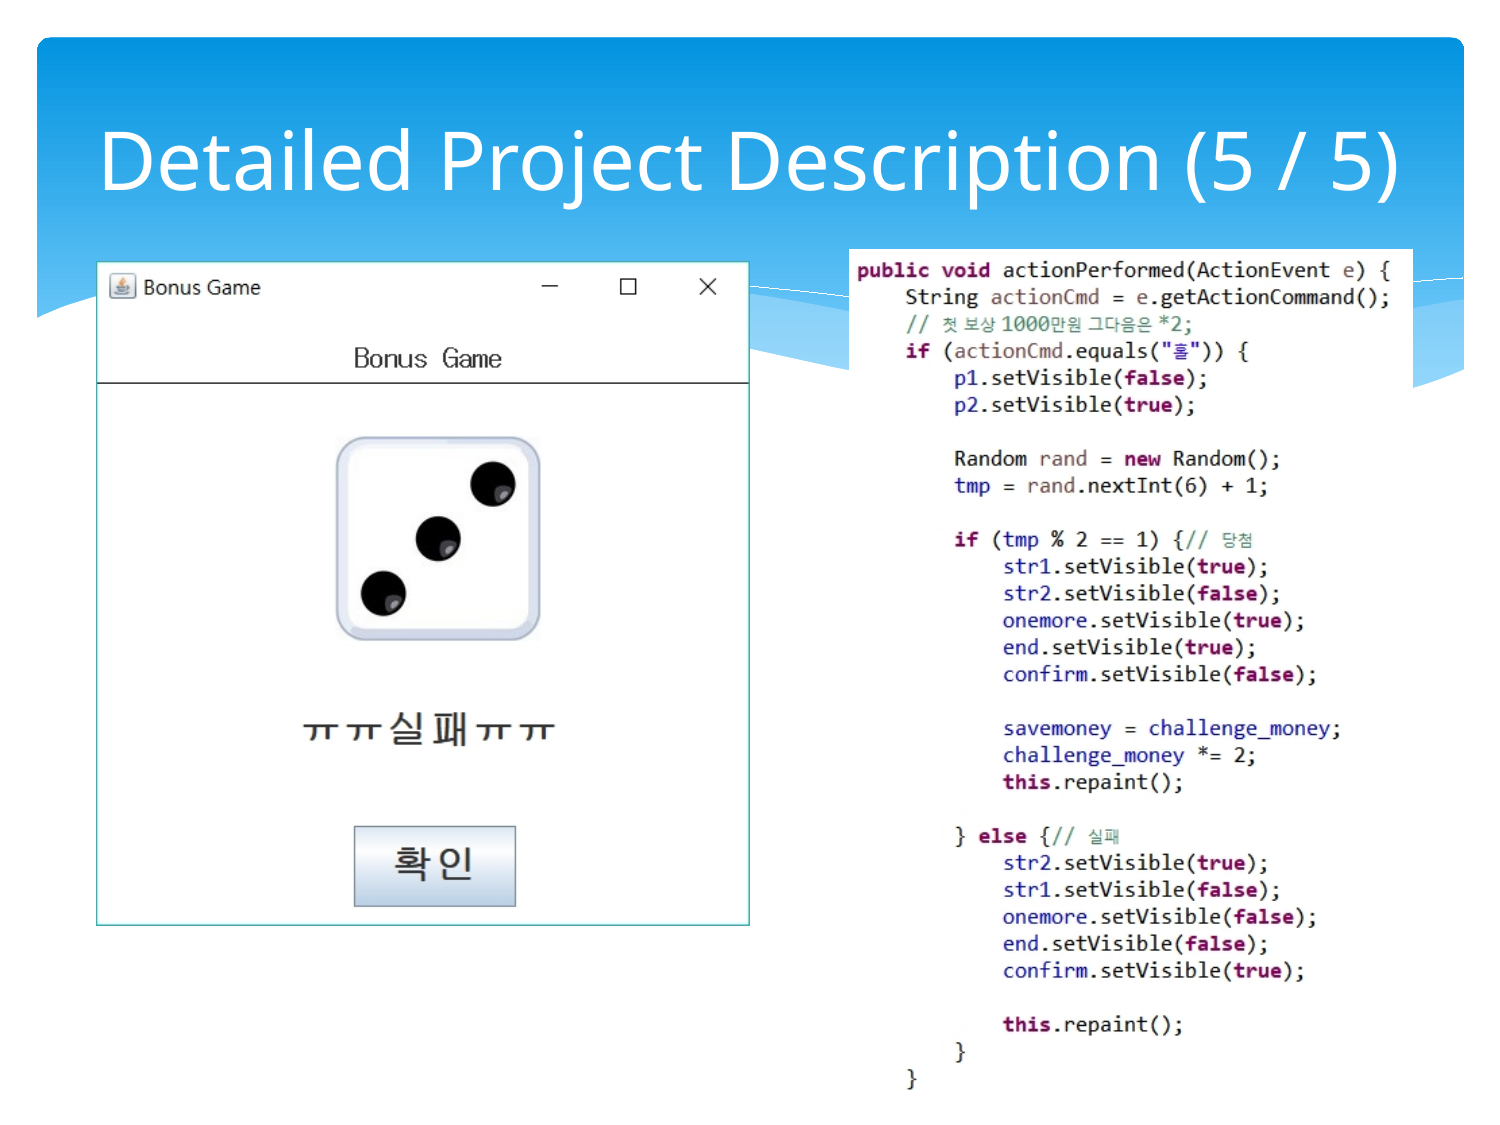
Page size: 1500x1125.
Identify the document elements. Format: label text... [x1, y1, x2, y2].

picture [849, 249, 1413, 1096]
title Detailed Project Description (5 / 5) [75, 55, 1425, 261]
picture [96, 261, 751, 926]
